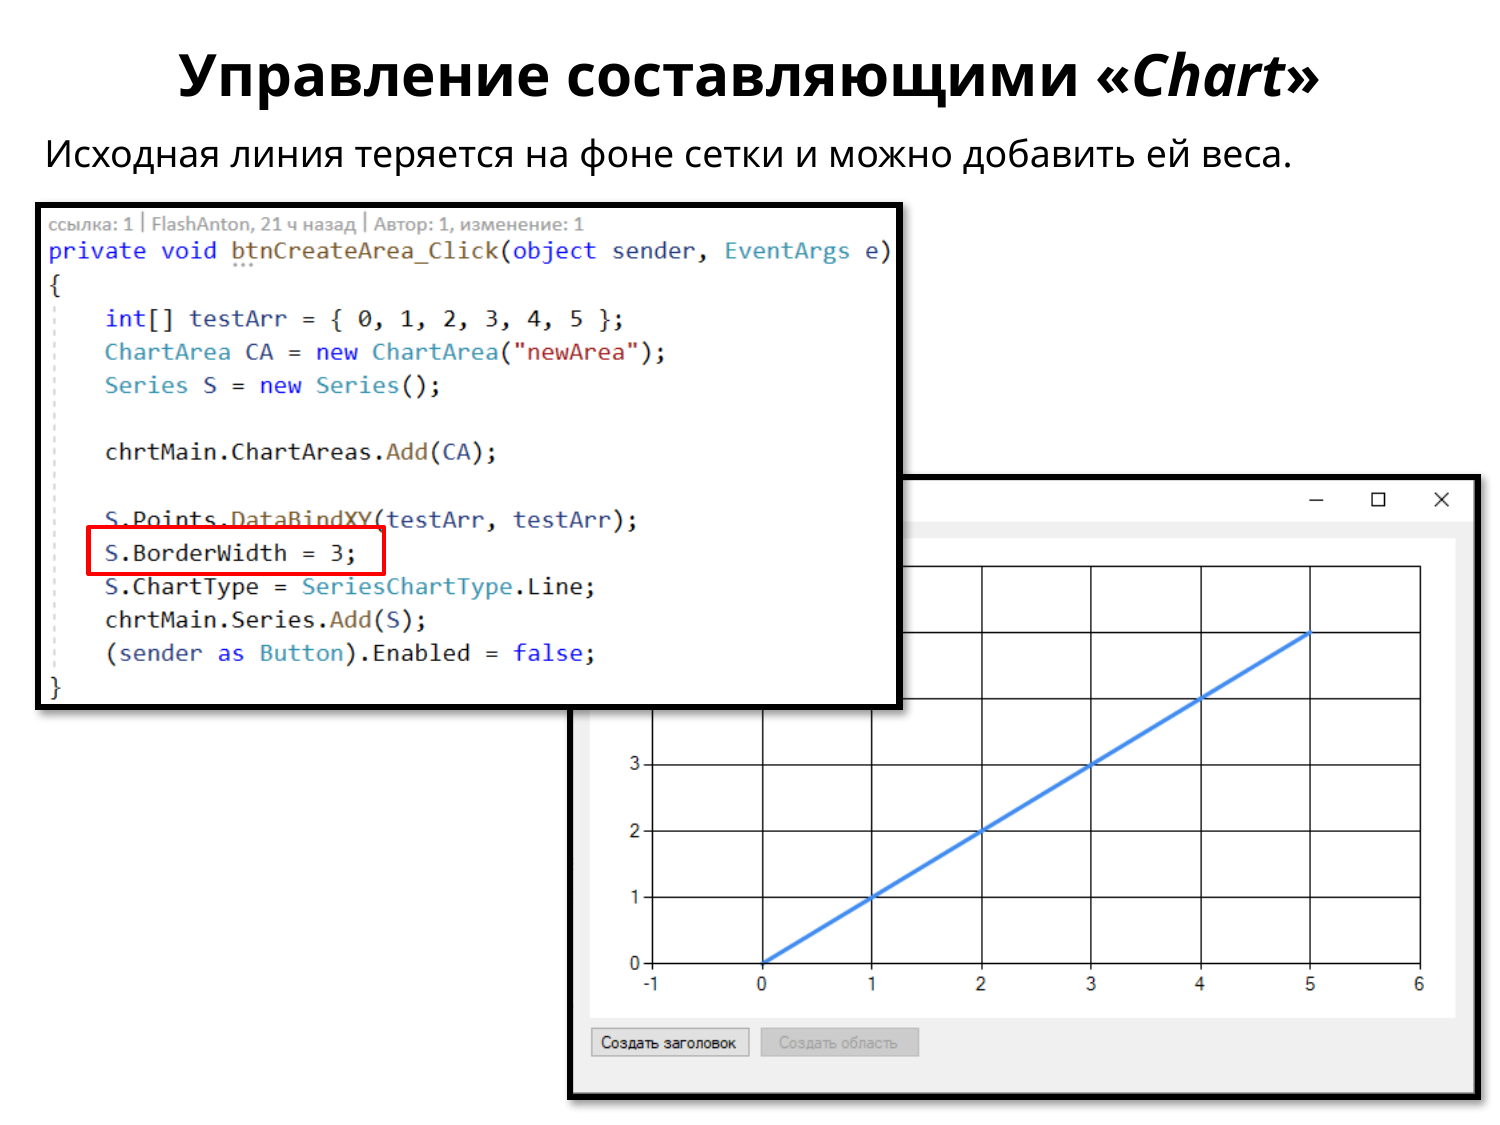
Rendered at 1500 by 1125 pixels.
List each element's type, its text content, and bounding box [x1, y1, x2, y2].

text_box Исходная линия теряется на фоне сетки и можно добавить ей веса. [29, 122, 1459, 183]
picture [40, 207, 1475, 1095]
text_box Управление составляющими «Chart» [17, 30, 1483, 116]
